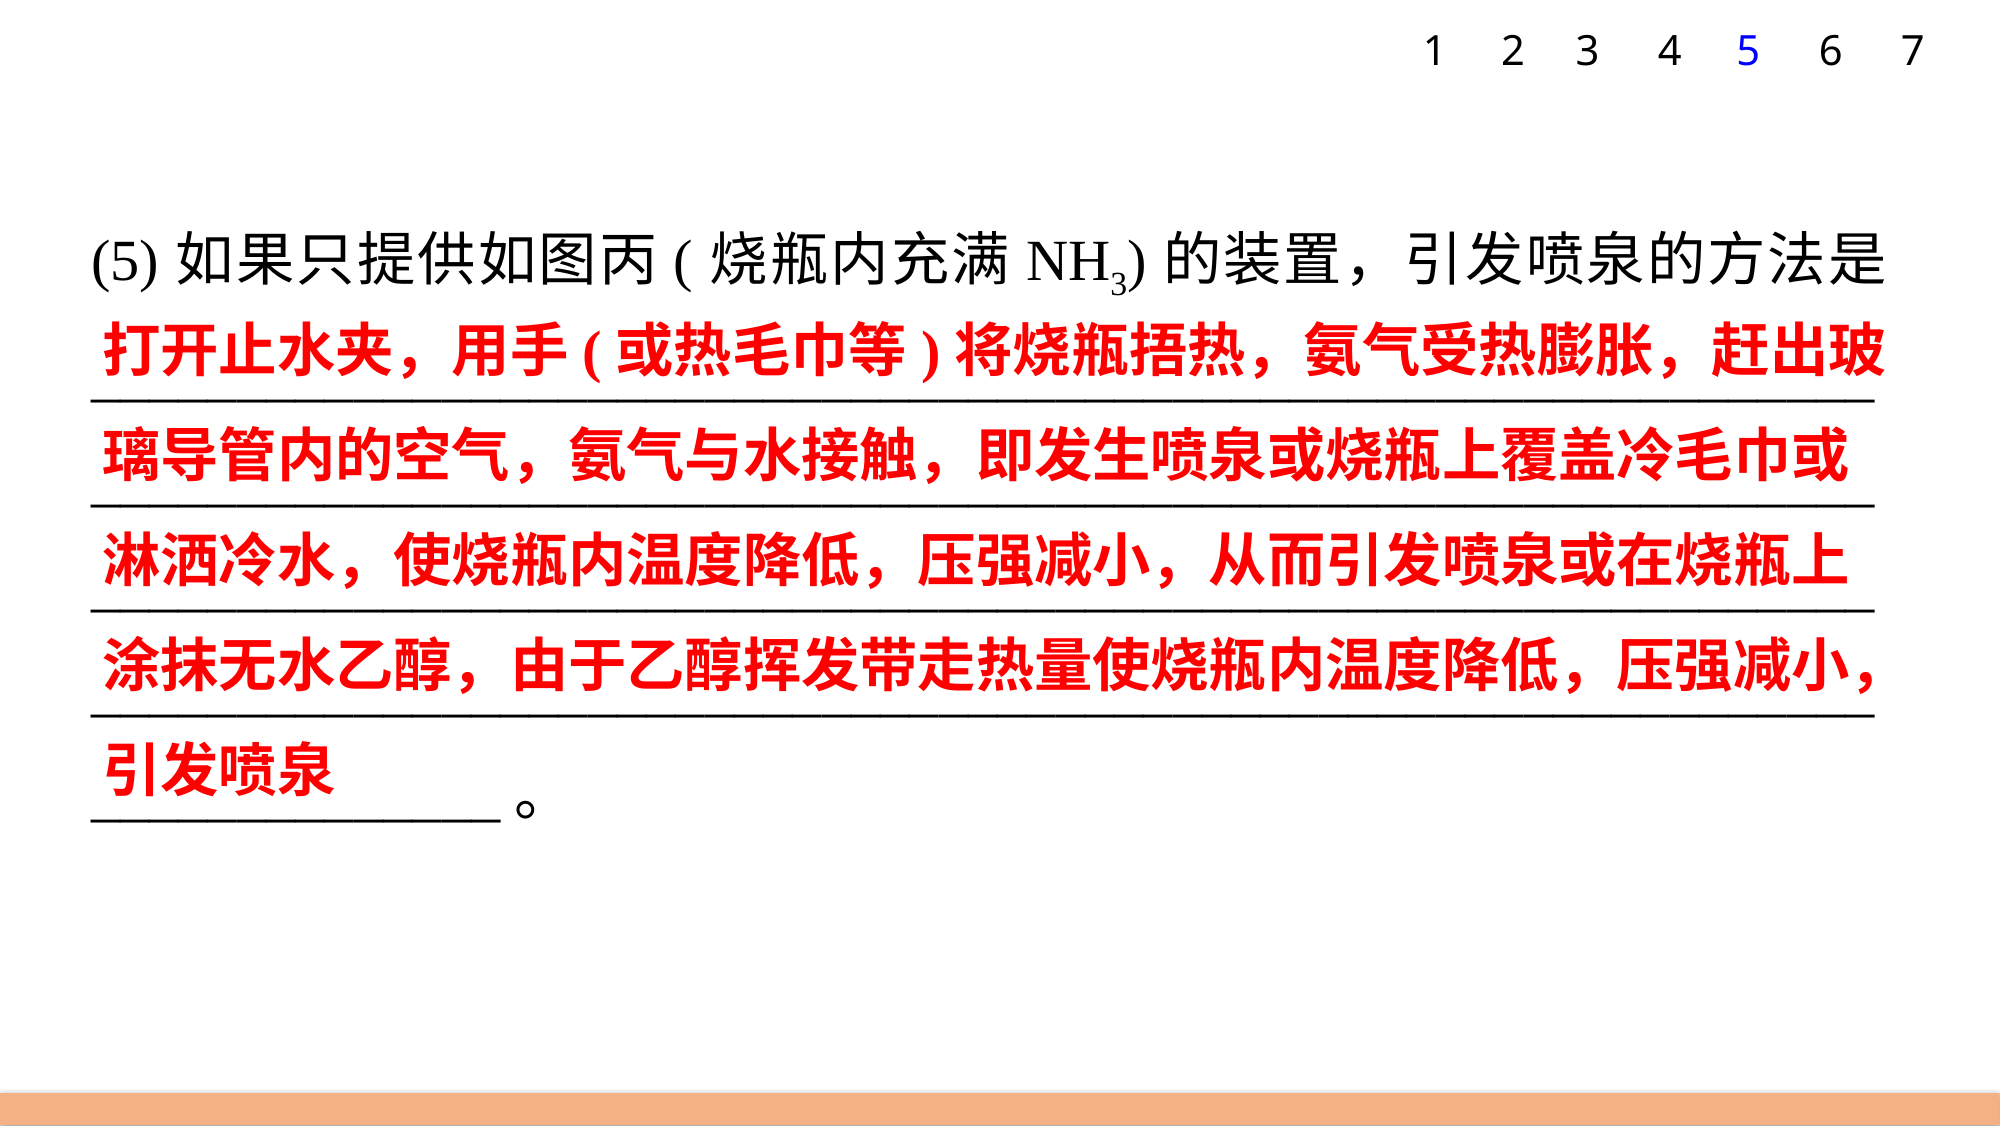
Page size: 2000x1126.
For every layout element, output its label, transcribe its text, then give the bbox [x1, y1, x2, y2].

text_box 2 [1483, 1, 1546, 97]
text_box 1 [1401, 1, 1467, 97]
text_box 5 [1715, 1, 1781, 97]
text_box 3 [1562, 1, 1620, 97]
text_box 6 [1797, 1, 1863, 97]
text_box 7 [1879, 1, 1945, 96]
text_box 打开止水夹，用手(或热毛巾等)将烧瓶捂热，氨气受热膨胀，赶出玻璃导管内的空气，氨气与水接触，即发生喷泉或烧瓶上覆盖冷毛巾或淋洒冷水，使烧瓶内温度降低，压强减小，从而引发喷泉或在烧瓶上涂抹无水乙醇，由于乙醇挥发带走热量使烧瓶内温度降低，压强减小，引发喷泉 [87, 270, 1912, 811]
text_box (5)如果只提供如图丙(烧瓶内充满NH3)的装置，引发喷泉的方法是__________________________________________________________________________________________________________________________________________________________________________________________________________________________________________________________________。 [71, 172, 1921, 837]
text_box 4 [1636, 1, 1702, 97]
text_box [0, 1092, 2000, 1126]
